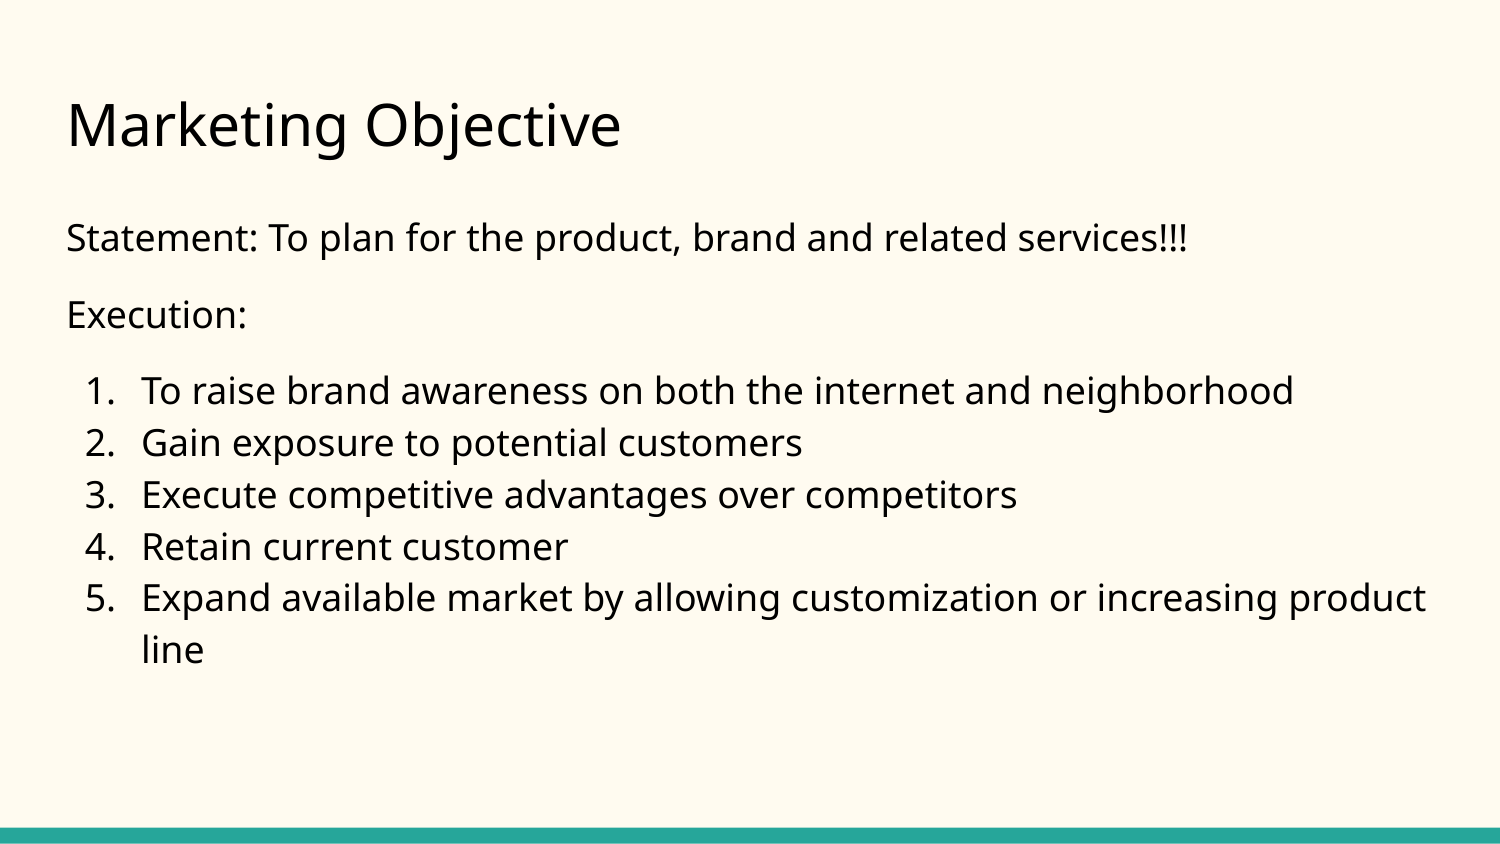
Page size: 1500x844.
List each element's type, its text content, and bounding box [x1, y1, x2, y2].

title Marketing Objective [51, 72, 1449, 174]
list Statement: To plan for the product, brand and related services!!! Execution: To raise brand awareness on both the internet and neighborhood Gain exposure to potential customers Execute competitive advantages over competitors Retain current customer Expand available market by allowing customization or increasing product line [51, 192, 1449, 750]
